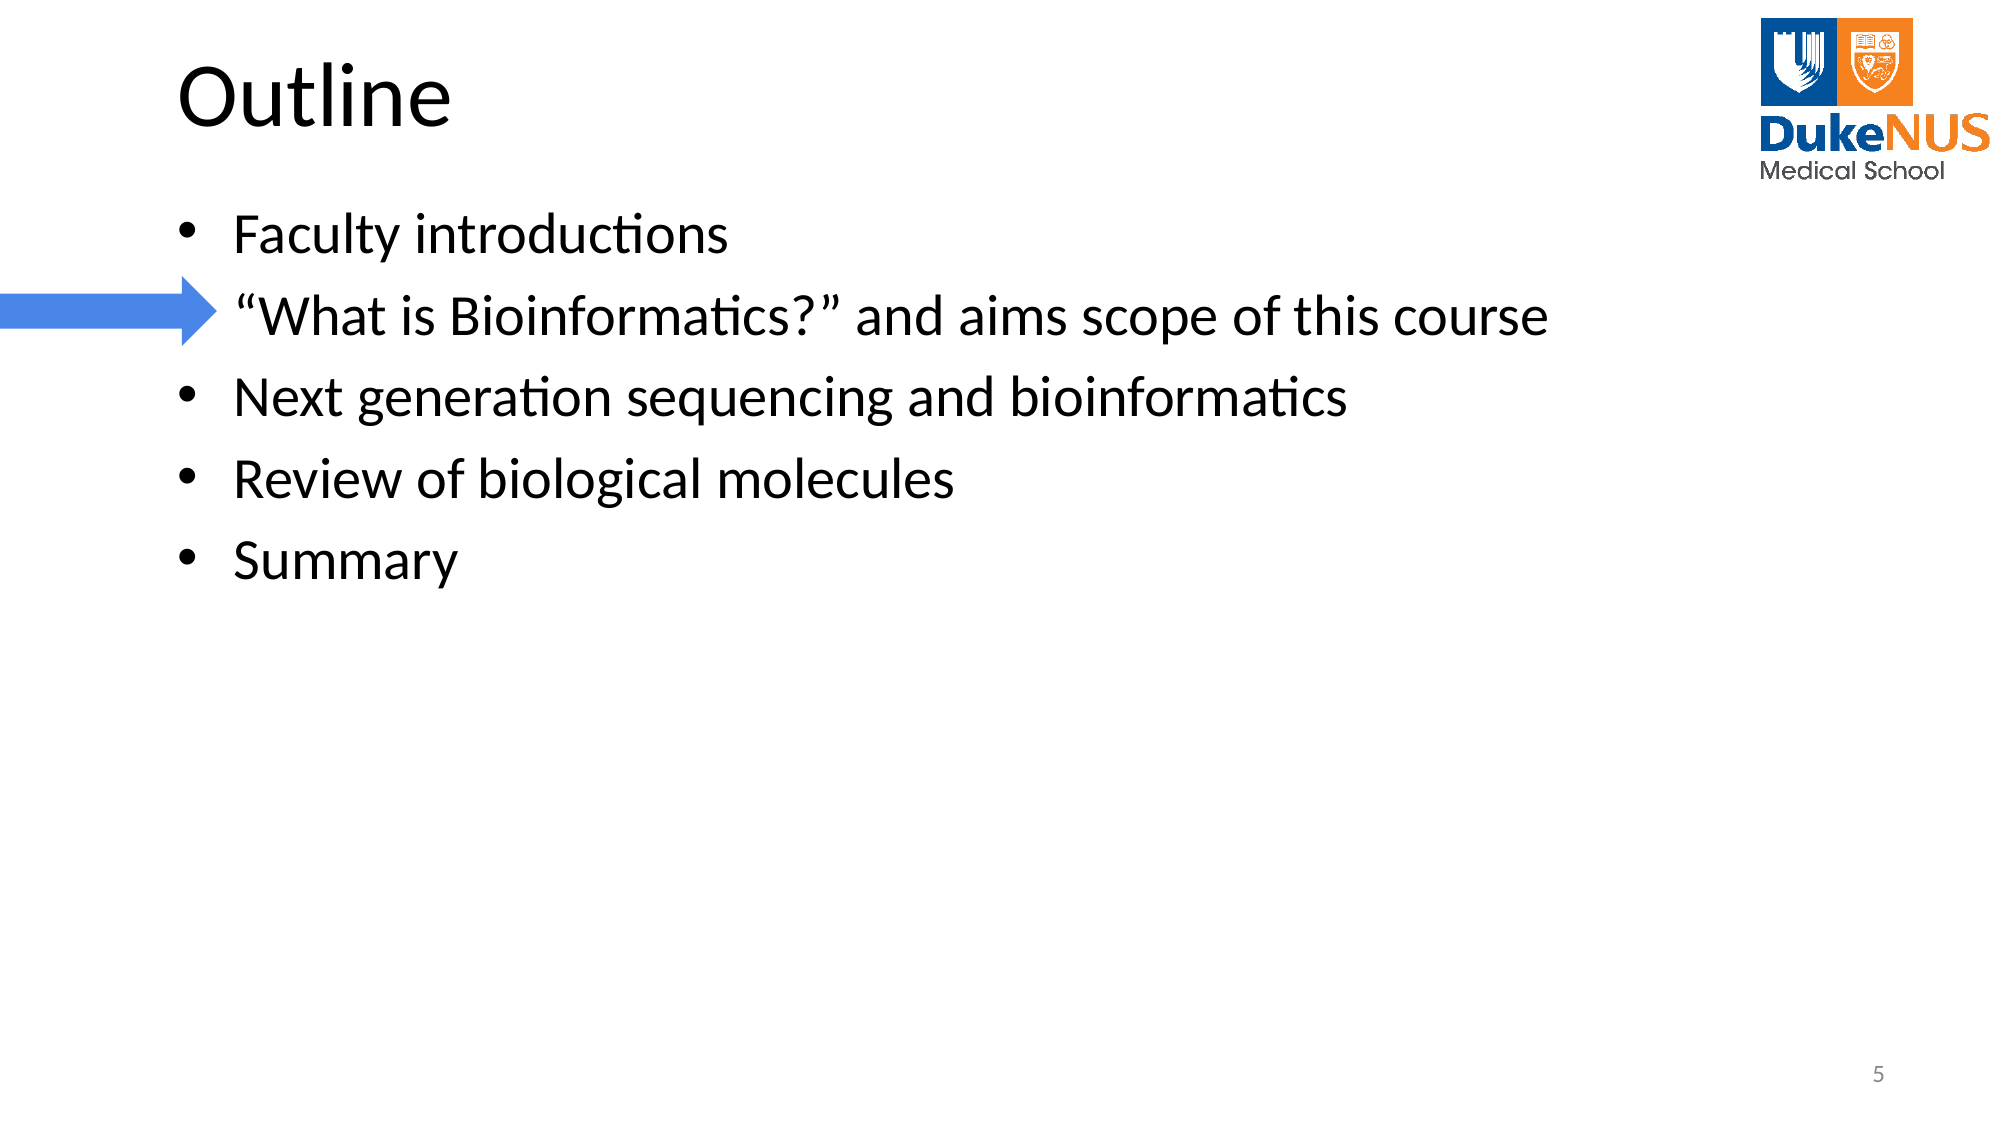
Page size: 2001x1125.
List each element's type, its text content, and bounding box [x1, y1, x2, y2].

slide_number 5 [1433, 1042, 1900, 1103]
list Faculty introductions “What is Bioinformatics?” and aims scope of this course Next generation sequencing and bioinformatics Review of biological molecules Summary [162, 187, 1925, 1013]
text_box [0, 275, 217, 347]
picture [1749, 6, 1990, 183]
title Outline [162, 0, 1513, 180]
